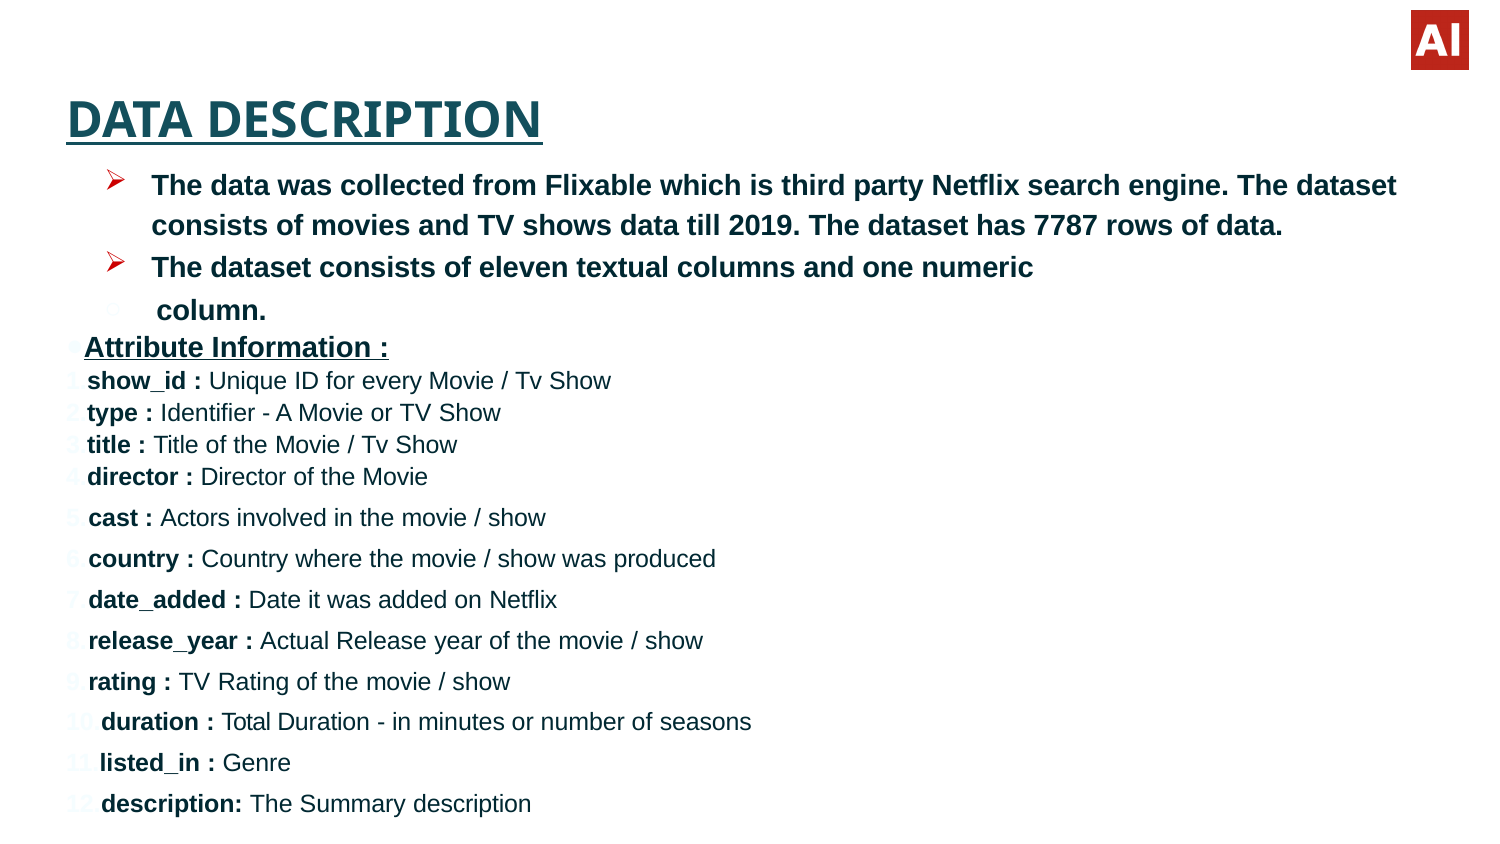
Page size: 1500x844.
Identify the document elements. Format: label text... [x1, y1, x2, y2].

picture [1411, 10, 1469, 70]
list The data was collected from Flixable which is third party Netflix search engine. The dataset consists of movies and TV shows data till 2019. The dataset has 7787 rows of data. The dataset consists of eleven textual columns and one numeric column. Attribute Information : show_id : Unique ID for every Movie / Tv Show type : Identiﬁer - A Movie or TV Show title : Title of the Movie / Tv Show director : Director of the Movie cast : Actors involved in the movie / show country : Country where the movie / show was produced date_added : Date it was added on Netﬂix release_year : Actual Release year of the movie / show rating : TV Rating of the movie / show duration : Total Duration - in minutes or number of seasons listed_in : Genre description: The Summary description [51, 145, 1449, 818]
title DATA DESCRIPTION [51, 72, 1449, 145]
